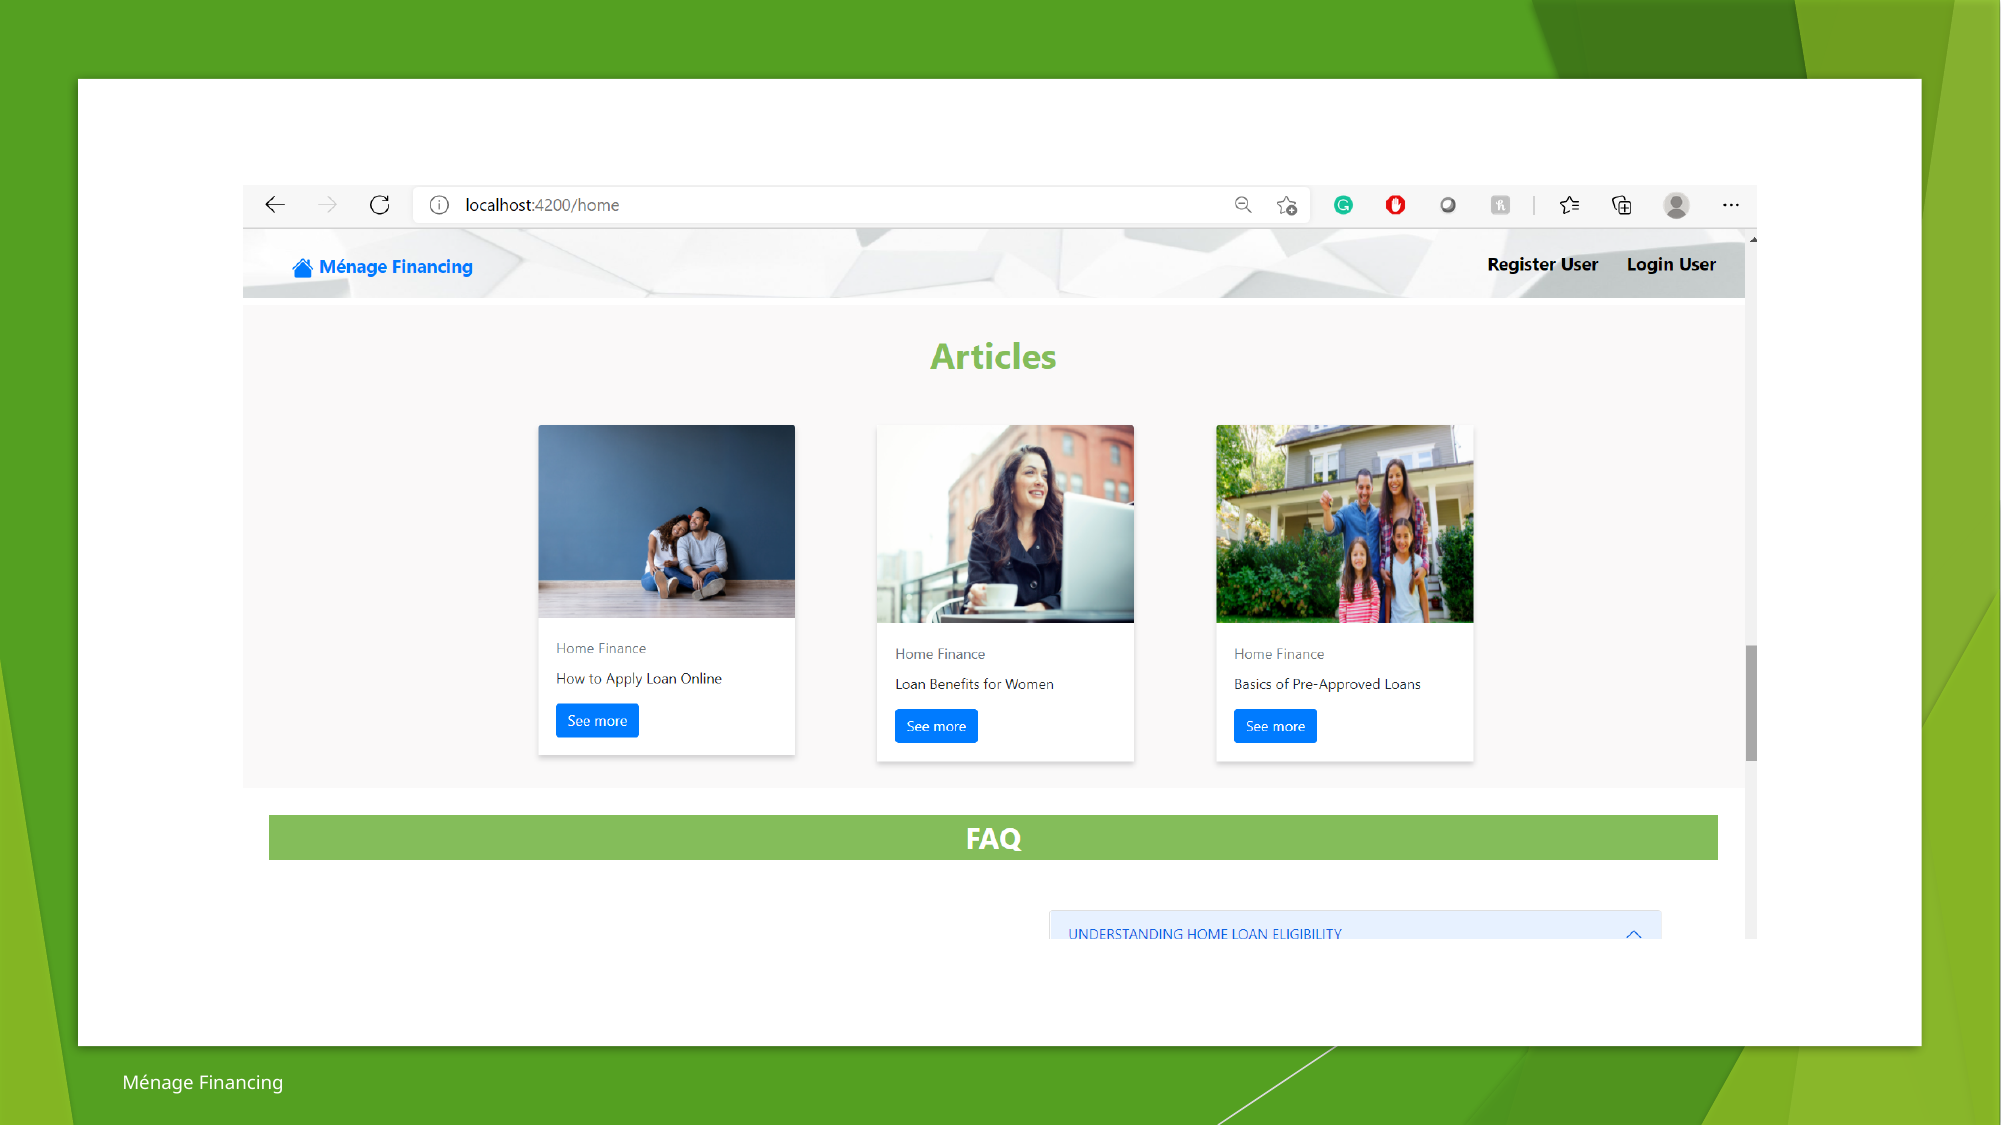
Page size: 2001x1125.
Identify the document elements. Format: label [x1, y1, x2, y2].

picture [242, 185, 1758, 940]
text_box [0, 0, 2000, 1125]
